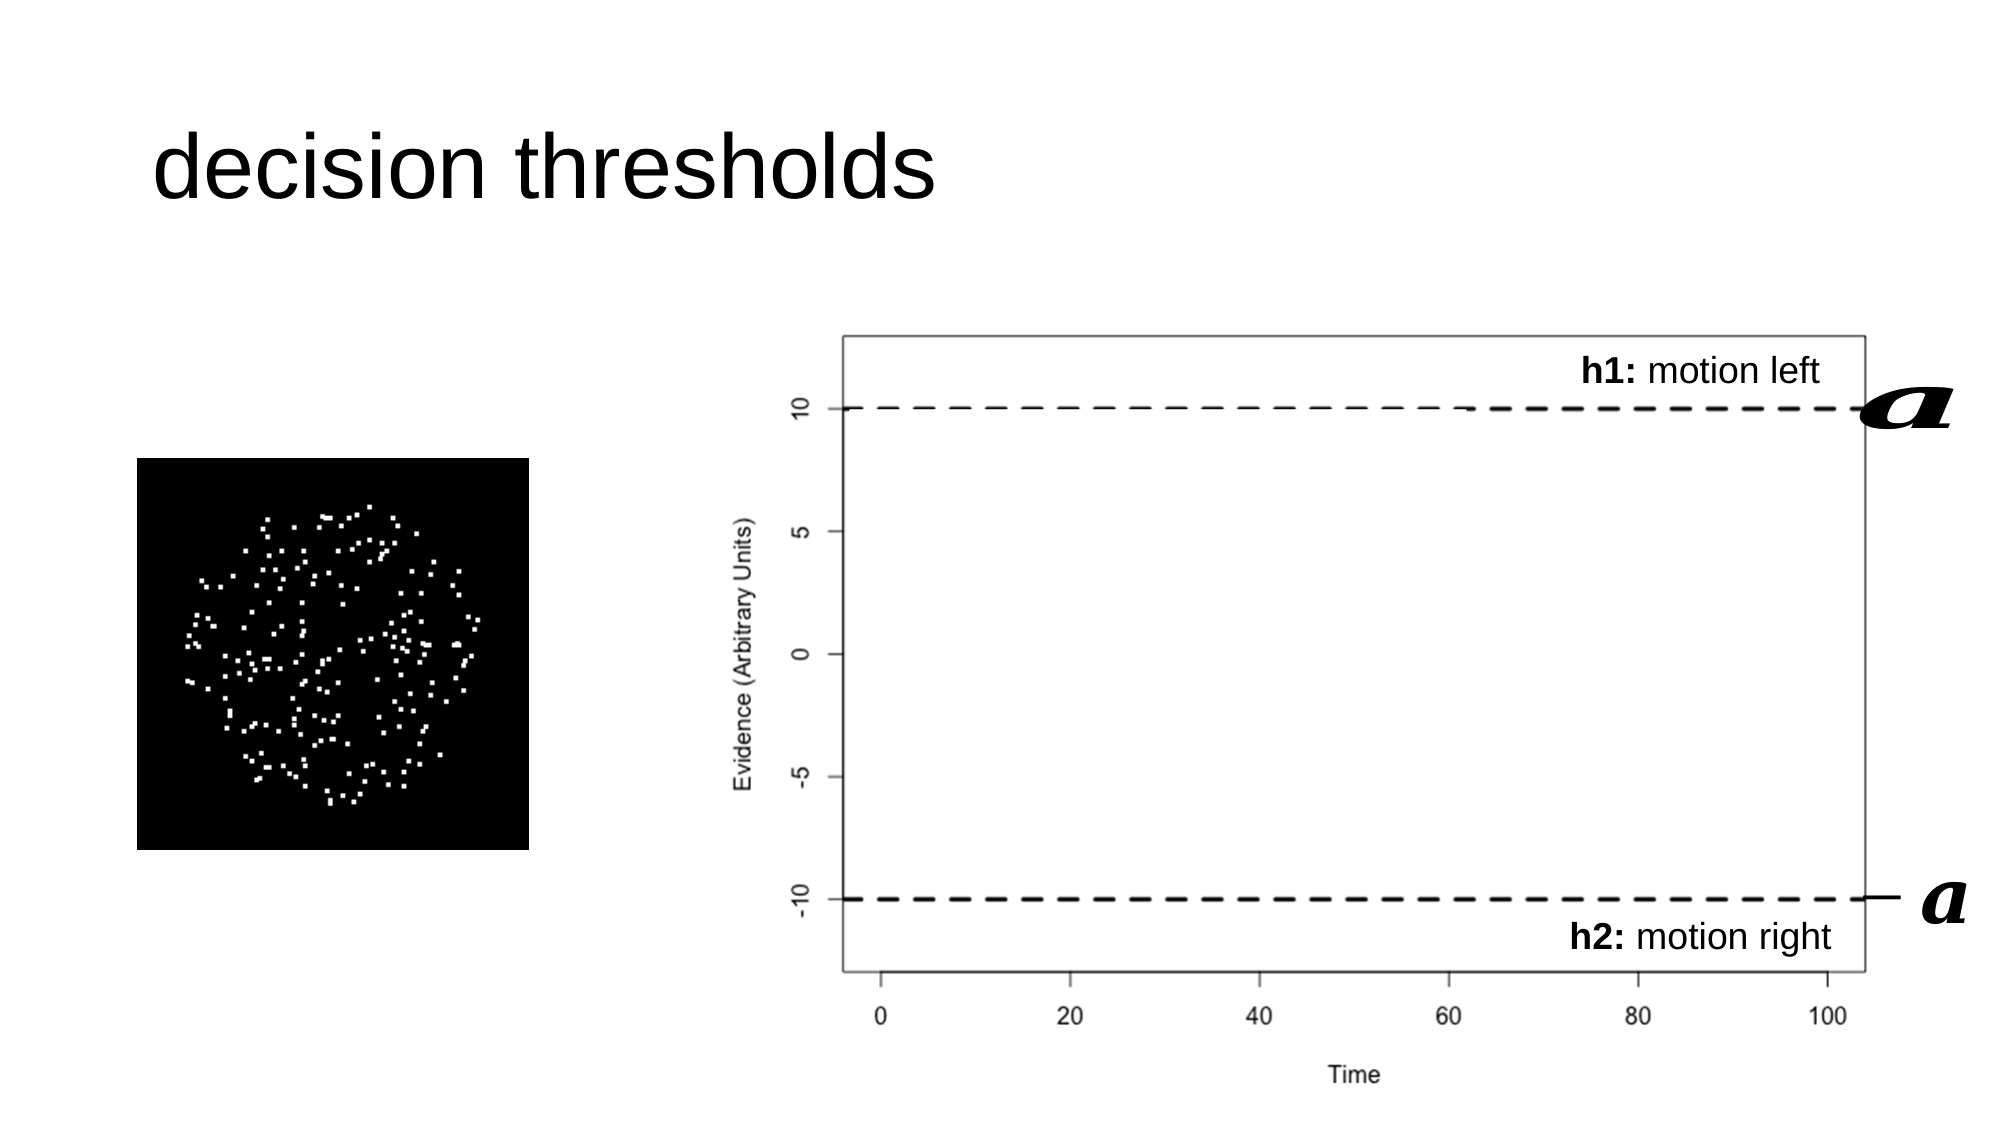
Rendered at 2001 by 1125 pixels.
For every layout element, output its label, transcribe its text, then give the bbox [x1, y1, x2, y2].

title decision thresholds [137, 59, 1863, 278]
picture [136, 458, 529, 850]
picture [724, 217, 1926, 1119]
